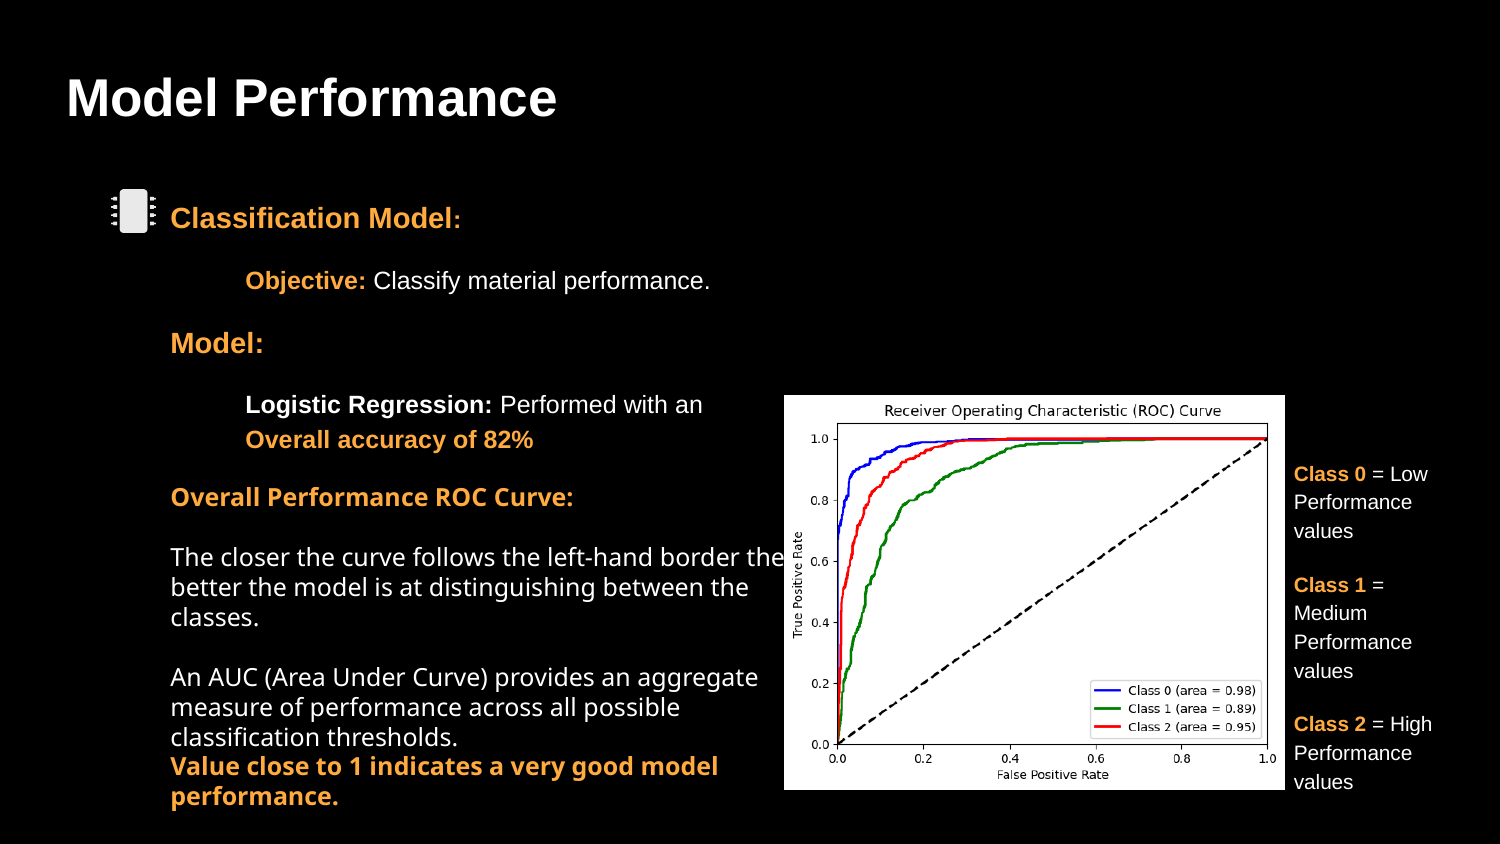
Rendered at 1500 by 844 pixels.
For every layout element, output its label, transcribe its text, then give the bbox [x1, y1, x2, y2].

picture [784, 395, 1285, 790]
title Classification Model: Objective: Classify material performance. Model: Logistic Regression: Performed with an Overall accuracy of 82% [155, 179, 766, 466]
text_box Overall Performance ROC Curve: The closer the curve follows the left-hand border the better the model is at distinguishing between the classes. An AUC (Area Under Curve) provides an aggregate measure of performance across all possible classification thresholds. Value close to 1 indicates a very good model performance. [155, 466, 808, 826]
text_box Class 0 = Low Performance values Class 1 = Medium Performance values Class 2 = High Performance values [1203, 441, 1474, 809]
title Model Performance [51, 48, 1449, 142]
picture [111, 189, 156, 234]
